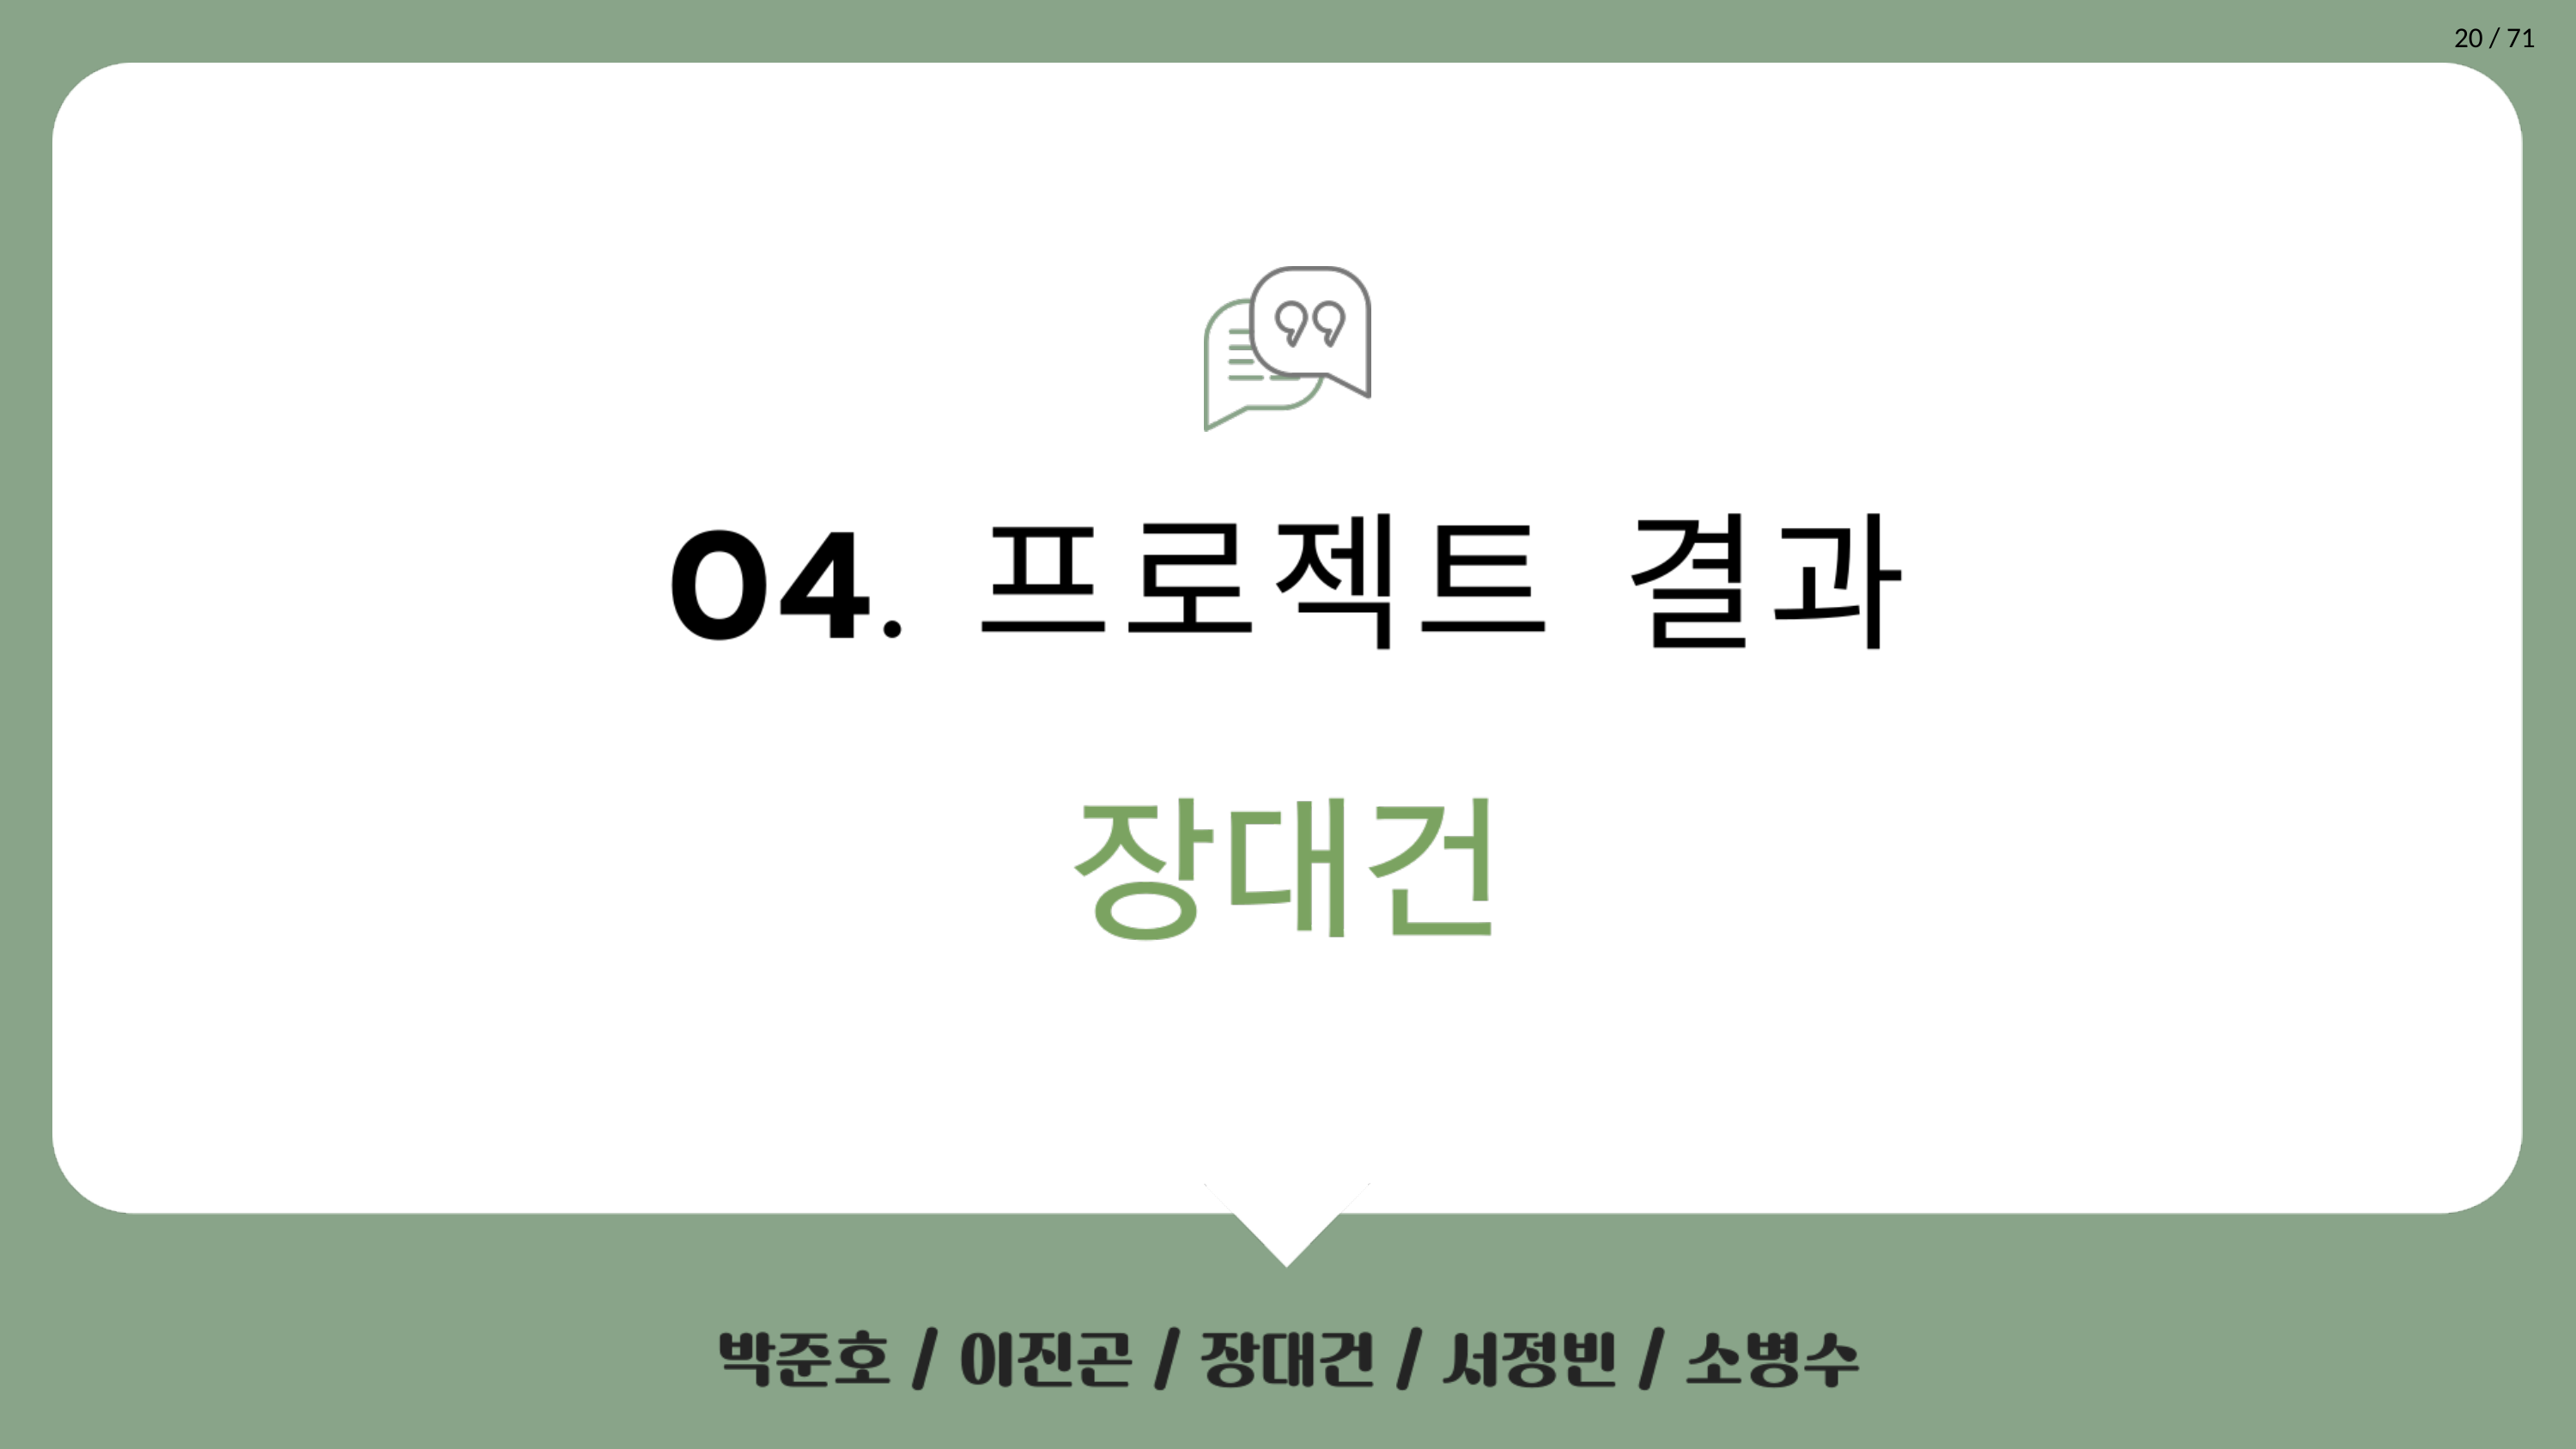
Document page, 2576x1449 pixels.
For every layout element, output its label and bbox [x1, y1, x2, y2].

text_box [1204, 266, 1371, 433]
text_box [1204, 1182, 1371, 1269]
text_box [52, 63, 2523, 1215]
picture [679, 1309, 1886, 1417]
picture [708, 736, 1569, 1011]
picture [512, 459, 1991, 719]
